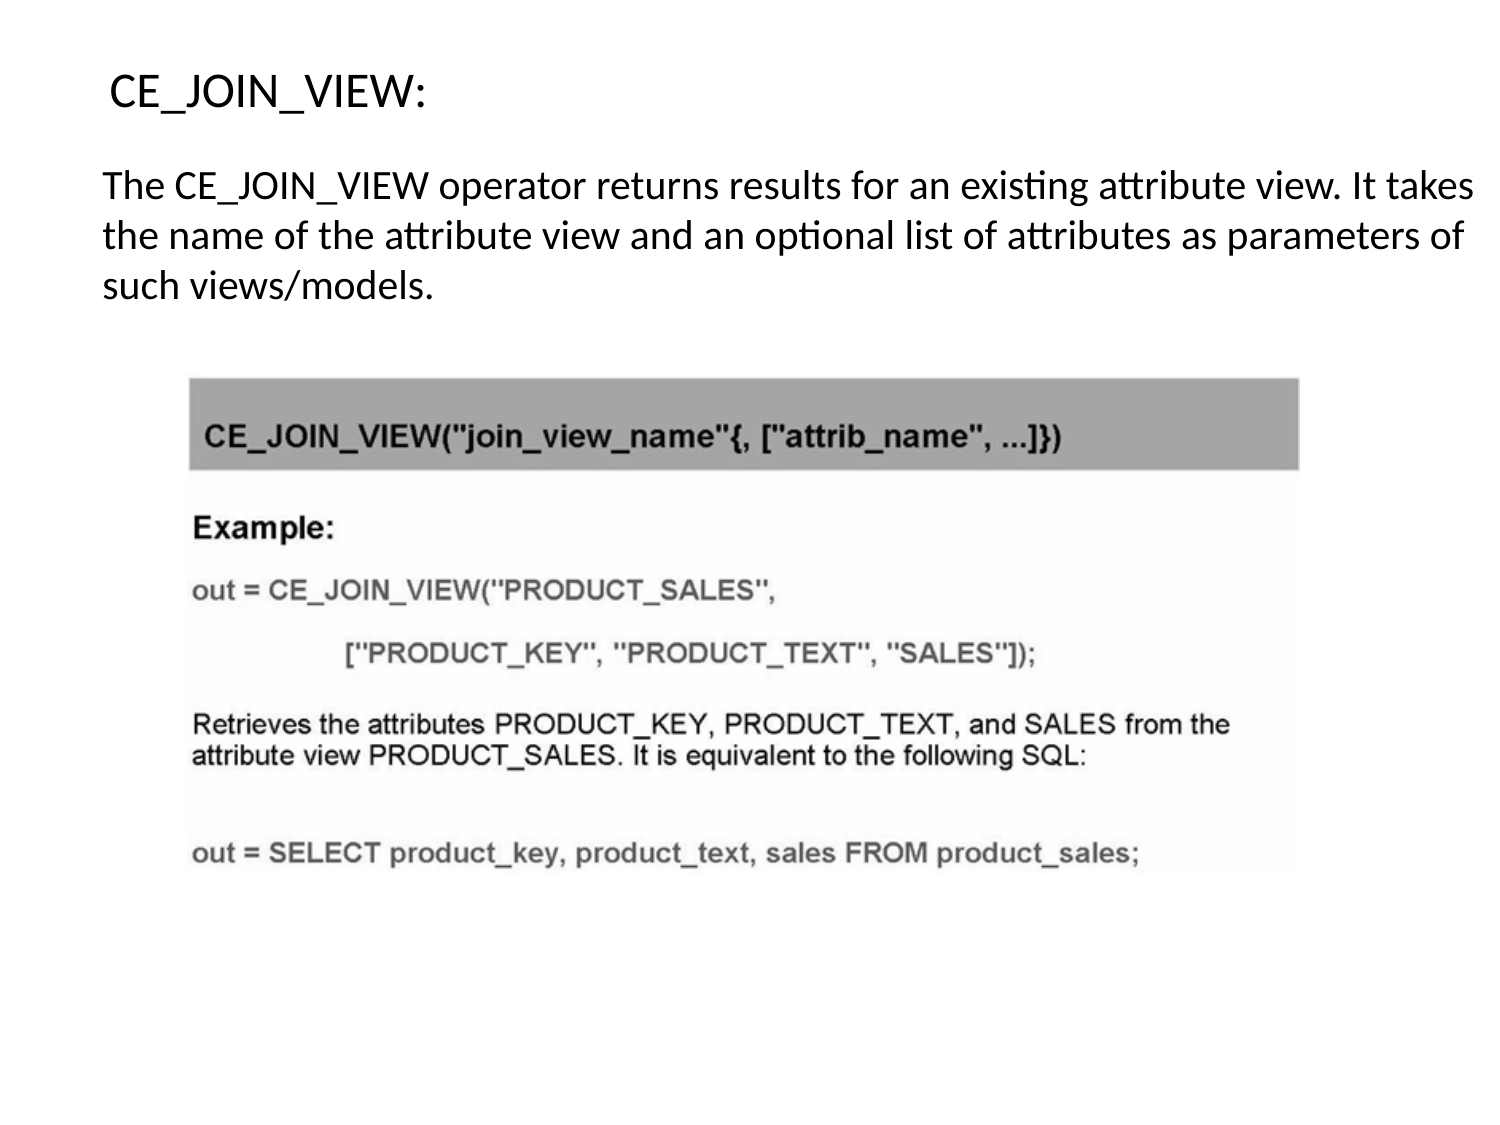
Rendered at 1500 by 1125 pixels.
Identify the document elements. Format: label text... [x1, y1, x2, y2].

text_box The CE_JOIN_VIEW operator returns results for an existing attribute view. It takes the name of the attribute view and an optional list of attributes as parameters of such views/models. [87, 149, 1500, 315]
title CE_JOIN_VIEW: [62, 50, 475, 125]
picture [187, 374, 1301, 874]
